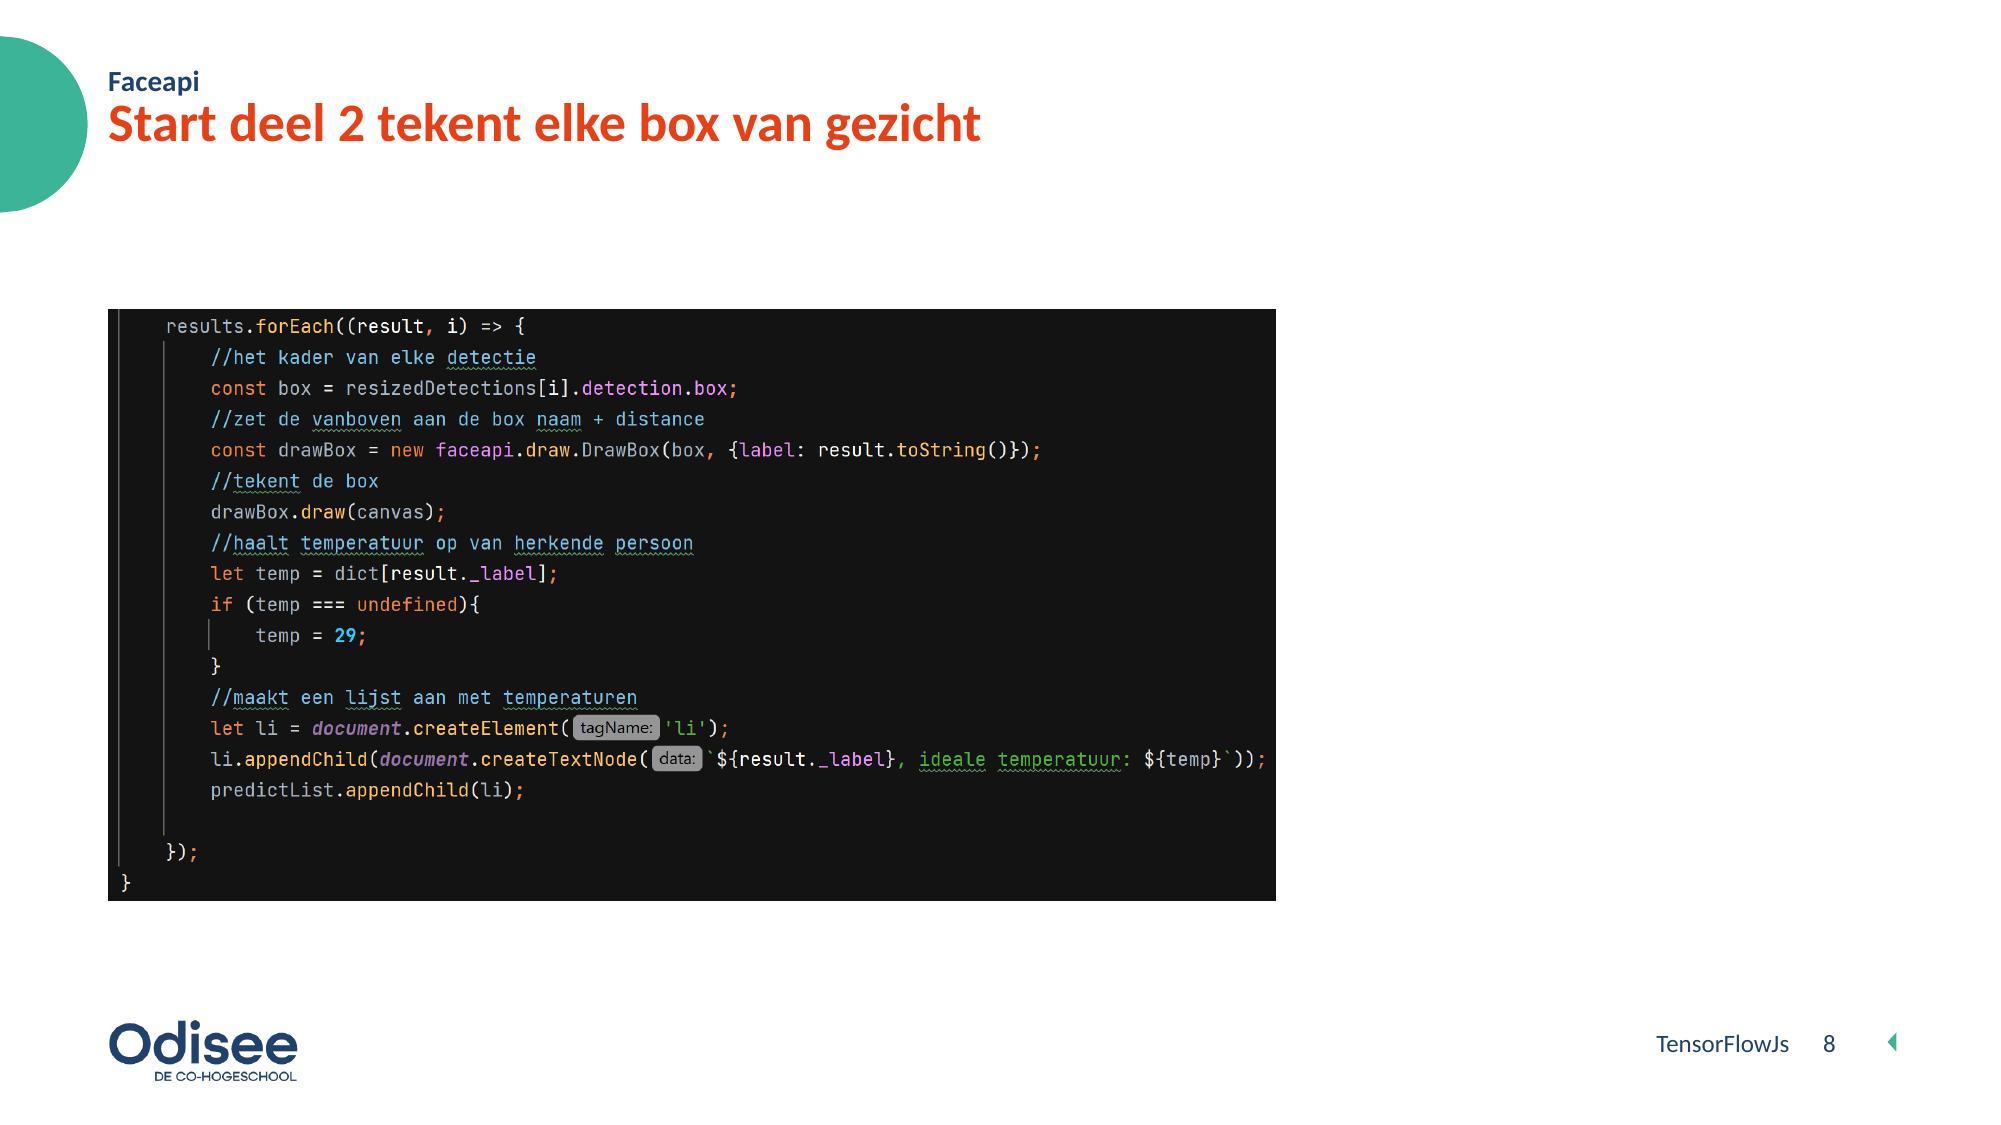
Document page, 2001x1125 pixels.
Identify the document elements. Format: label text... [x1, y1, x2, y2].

list Faceapi [108, 37, 701, 98]
picture [108, 1020, 298, 1081]
slide_number 8 [1823, 1027, 1871, 1088]
picture [108, 309, 1276, 901]
title Start deel 2 tekent elke box van gezicht [108, 100, 1893, 213]
footer TensorFlowJs [366, 1027, 1790, 1088]
